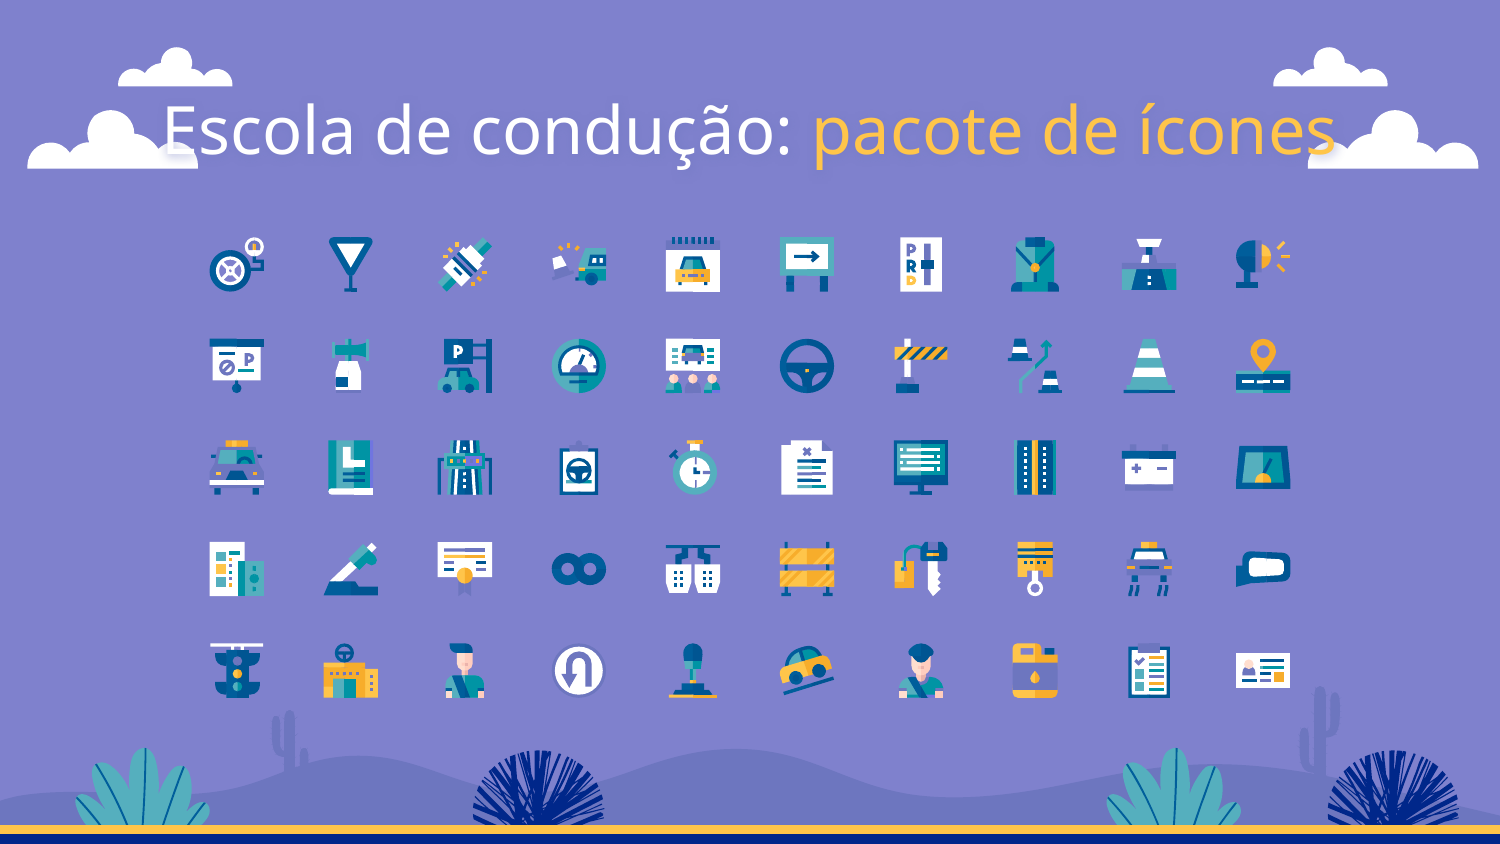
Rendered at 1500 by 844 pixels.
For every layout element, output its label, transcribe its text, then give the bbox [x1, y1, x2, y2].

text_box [779, 338, 835, 394]
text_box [437, 541, 493, 597]
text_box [1012, 643, 1058, 699]
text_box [665, 544, 721, 594]
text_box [559, 440, 599, 495]
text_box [898, 643, 944, 699]
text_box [1126, 541, 1172, 597]
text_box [327, 237, 374, 292]
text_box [1128, 643, 1171, 699]
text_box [665, 237, 721, 292]
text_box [1235, 445, 1291, 490]
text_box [1017, 541, 1053, 597]
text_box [1235, 652, 1291, 689]
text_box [1123, 338, 1175, 394]
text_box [437, 440, 493, 495]
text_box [1235, 338, 1291, 394]
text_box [1014, 440, 1057, 495]
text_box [1235, 551, 1291, 588]
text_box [209, 338, 265, 394]
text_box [1235, 240, 1291, 289]
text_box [210, 643, 264, 699]
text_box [894, 541, 948, 597]
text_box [778, 645, 835, 696]
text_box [323, 643, 379, 699]
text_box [779, 541, 835, 597]
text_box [893, 440, 949, 495]
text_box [899, 237, 943, 292]
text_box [328, 440, 374, 495]
title Escola de condução: pacote de ícones [118, 72, 1382, 167]
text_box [781, 440, 833, 495]
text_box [437, 237, 493, 292]
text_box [437, 338, 493, 394]
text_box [1010, 237, 1060, 292]
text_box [668, 643, 718, 699]
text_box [551, 338, 607, 394]
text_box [445, 643, 485, 699]
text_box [779, 237, 835, 292]
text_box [1007, 338, 1063, 394]
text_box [209, 237, 265, 292]
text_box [551, 552, 607, 586]
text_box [665, 338, 721, 394]
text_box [551, 243, 607, 286]
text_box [332, 338, 370, 394]
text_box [209, 440, 265, 495]
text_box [323, 542, 379, 596]
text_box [668, 440, 718, 495]
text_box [209, 541, 265, 597]
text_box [551, 643, 607, 699]
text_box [1121, 238, 1177, 291]
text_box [1121, 444, 1177, 491]
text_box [894, 338, 948, 394]
